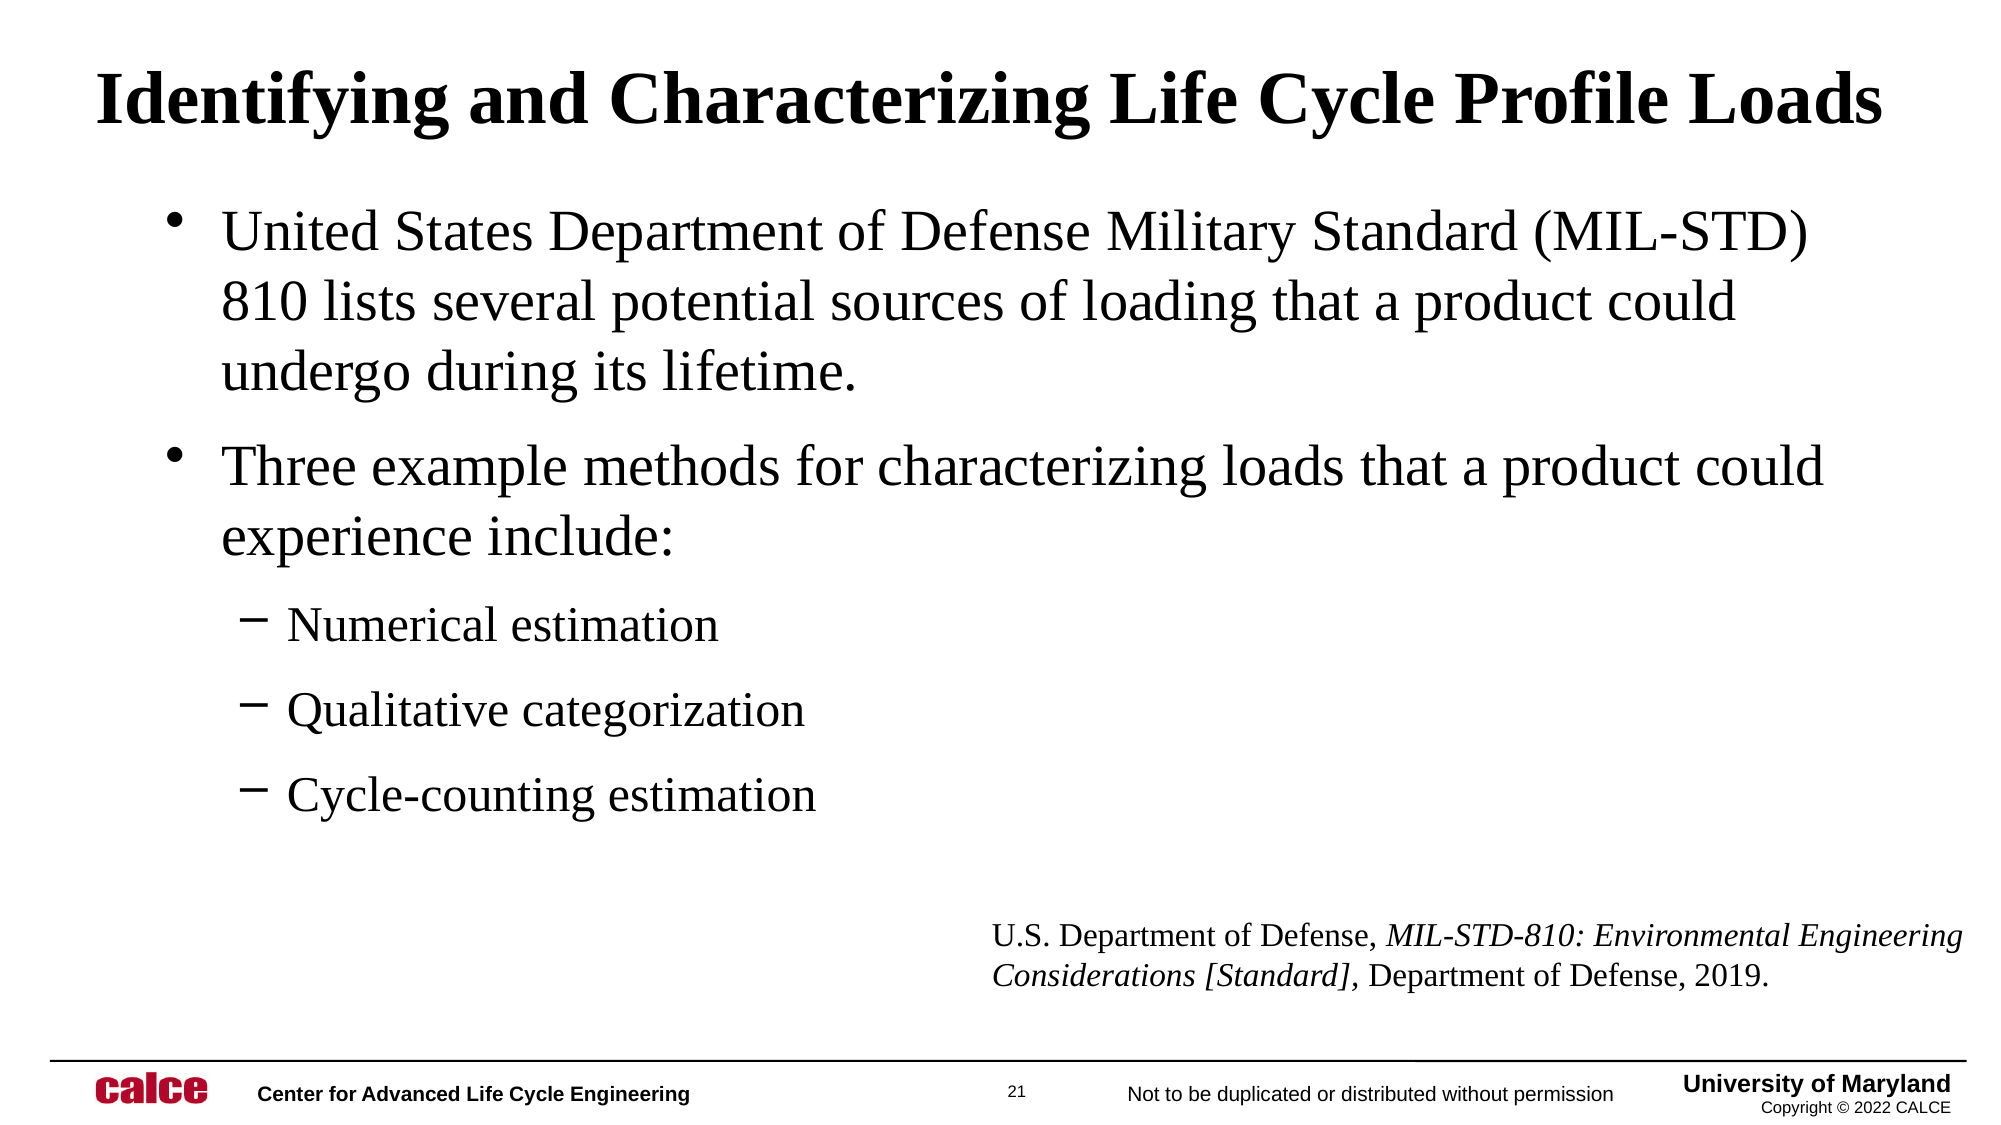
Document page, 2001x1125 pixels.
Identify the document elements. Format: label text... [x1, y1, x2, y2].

list United States Department of Defense Military Standard (MIL-STD) 810 lists several potential sources of loading that a product could undergo during its lifetime. Three example methods for characterizing loads that a product could experience include: Numerical estimation Qualitative categorization Cycle-counting estimation [150, 184, 1850, 953]
title Identifying and Characterizing Life Cycle Profile Loads [0, 24, 2000, 163]
text_box U.S. Department of Defense, MIL-STD-810: Environmental Engineering Considerations [Standard], Department of Defense, 2019. [977, 905, 2000, 1001]
picture [94, 1070, 209, 1107]
